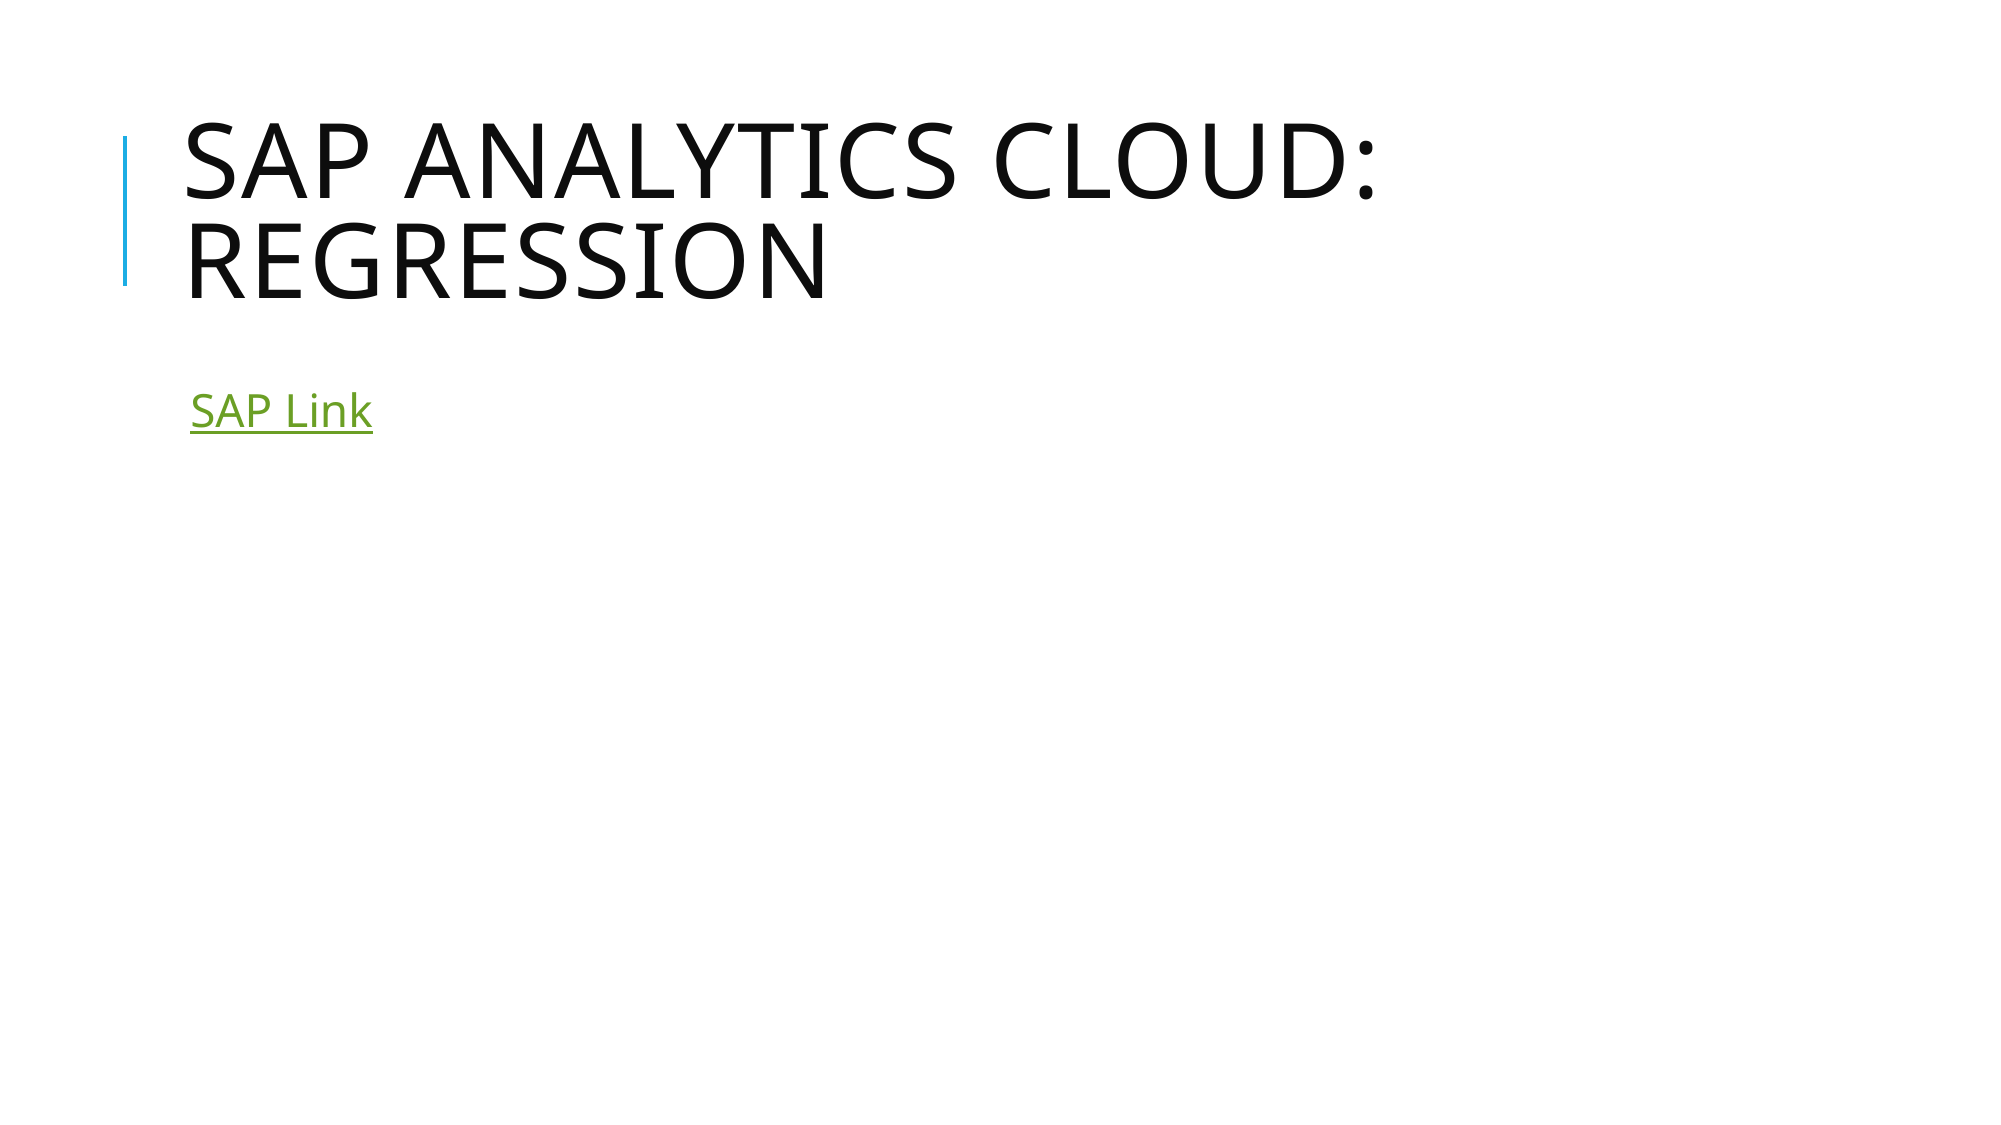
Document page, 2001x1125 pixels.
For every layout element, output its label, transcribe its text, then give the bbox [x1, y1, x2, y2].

title SAP Analytics Cloud: Regression [168, 96, 1763, 342]
list SAP Link [168, 375, 1878, 525]
